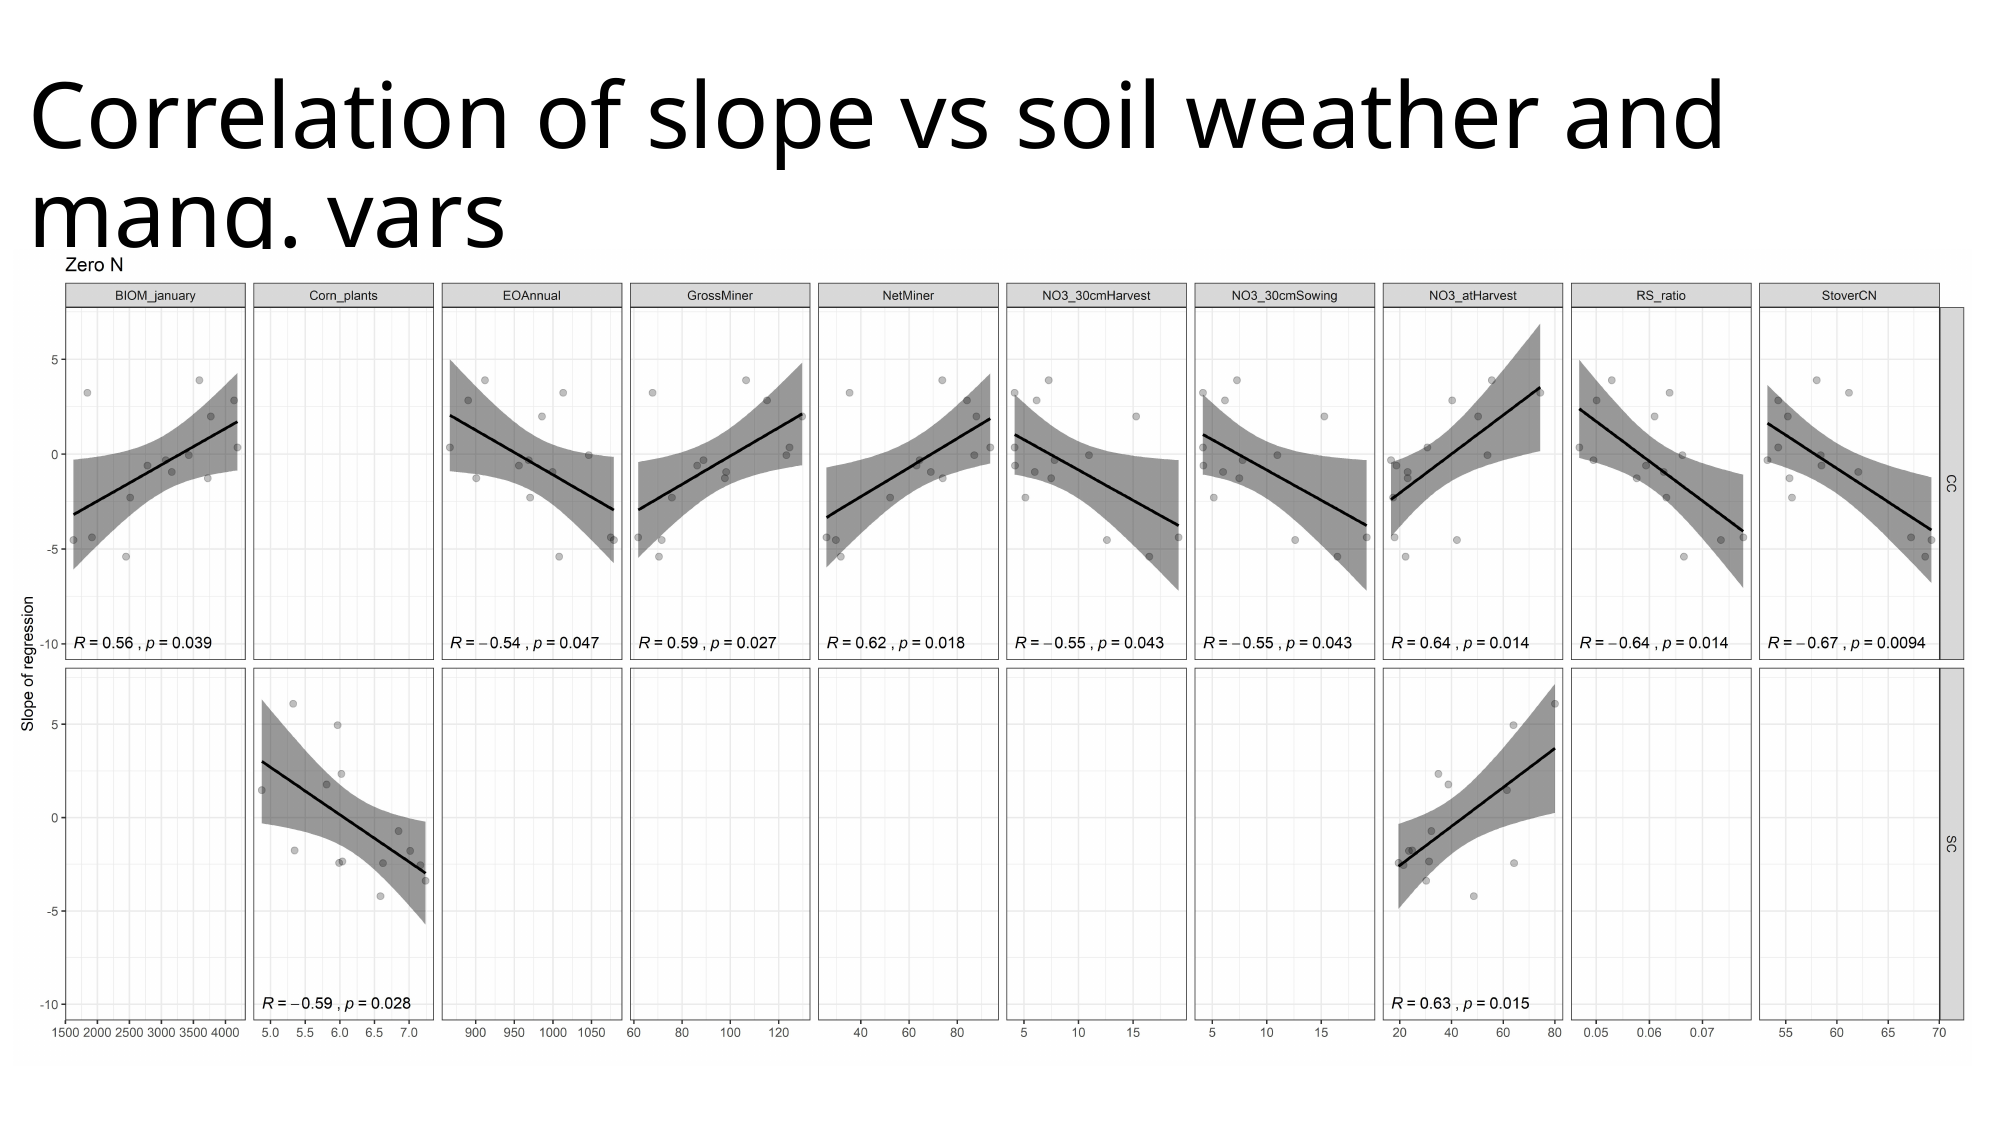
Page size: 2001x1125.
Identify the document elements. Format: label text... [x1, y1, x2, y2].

title Correlation of slope vs soil weather and mang. vars [13, 59, 1981, 278]
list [13, 249, 1972, 1066]
